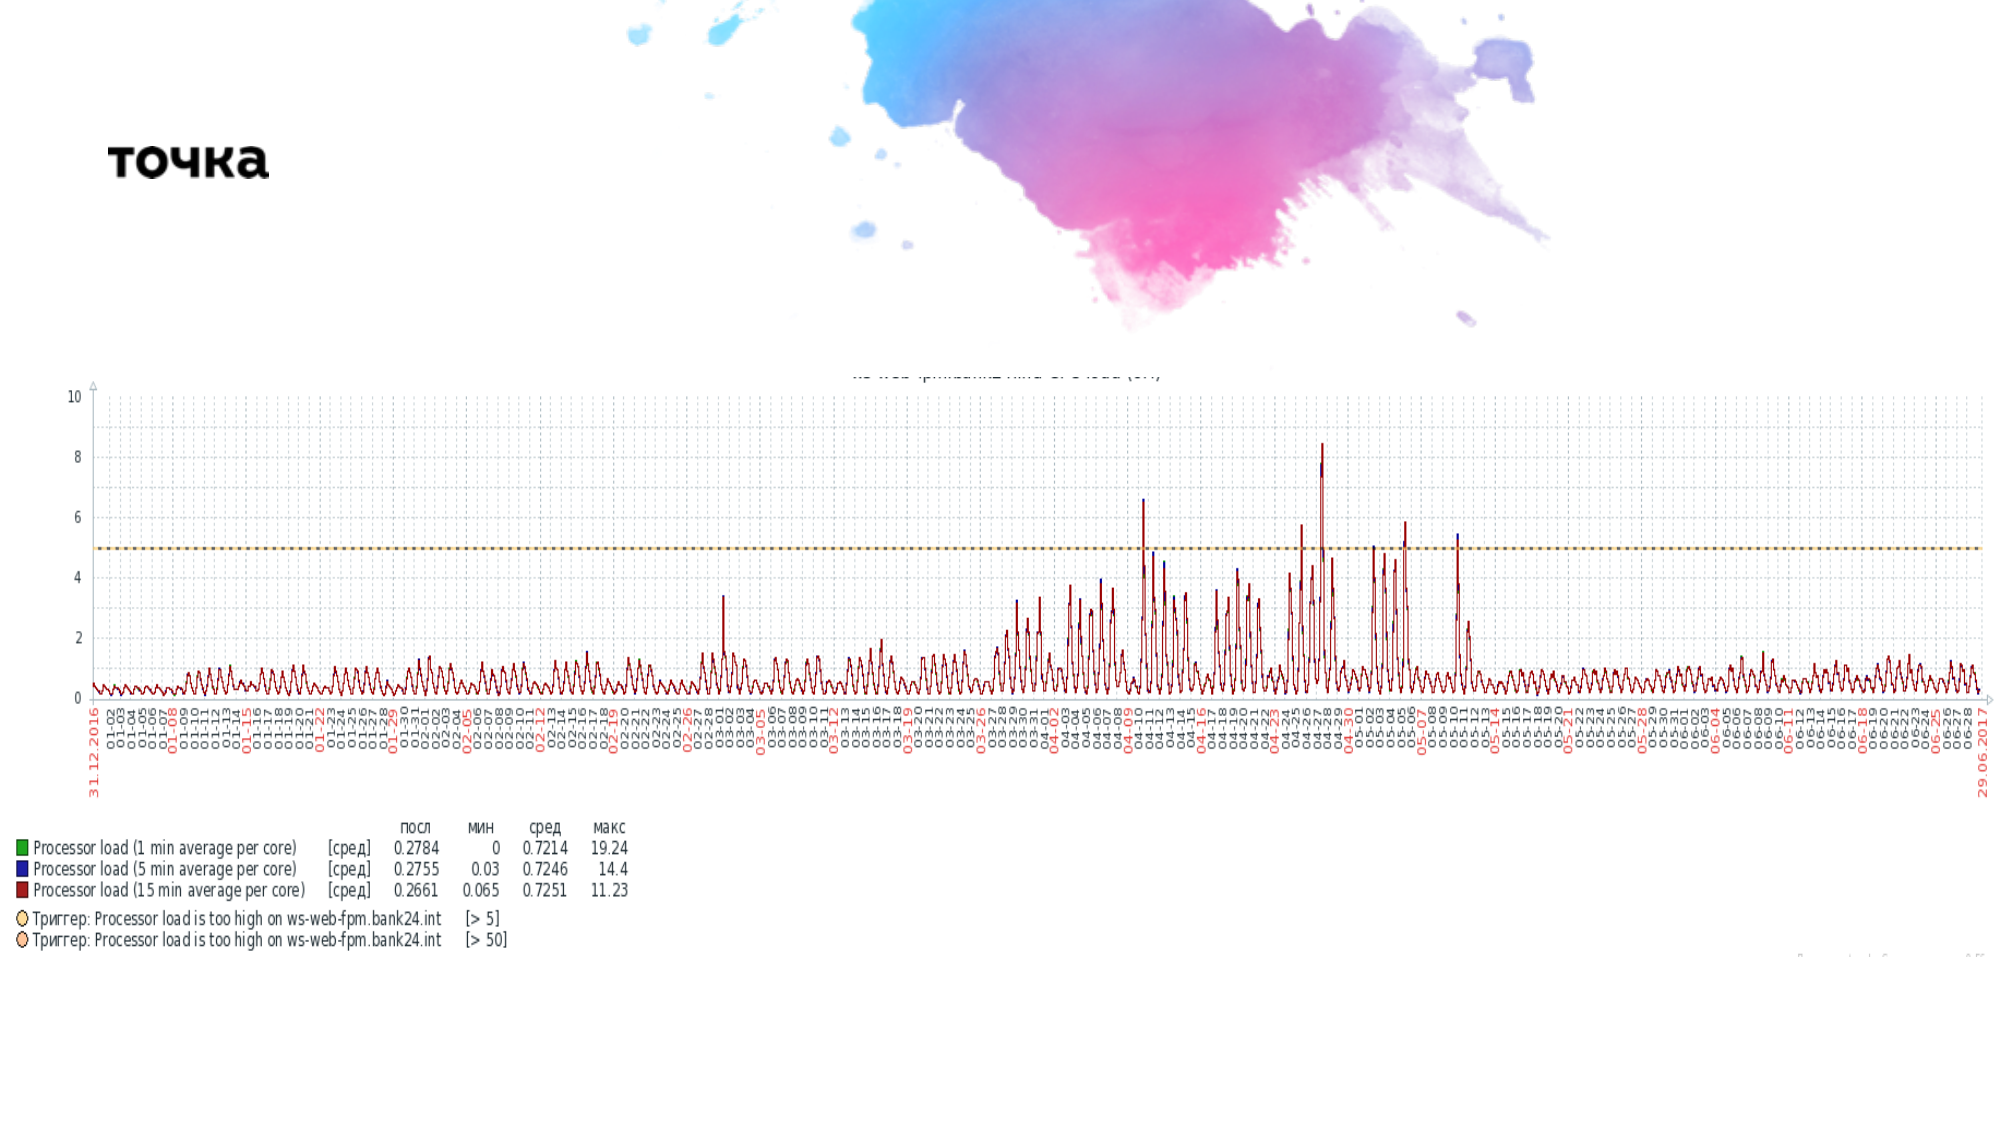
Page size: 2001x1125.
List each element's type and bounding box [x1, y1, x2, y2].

picture [0, 0, 2000, 957]
picture [107, 146, 270, 179]
